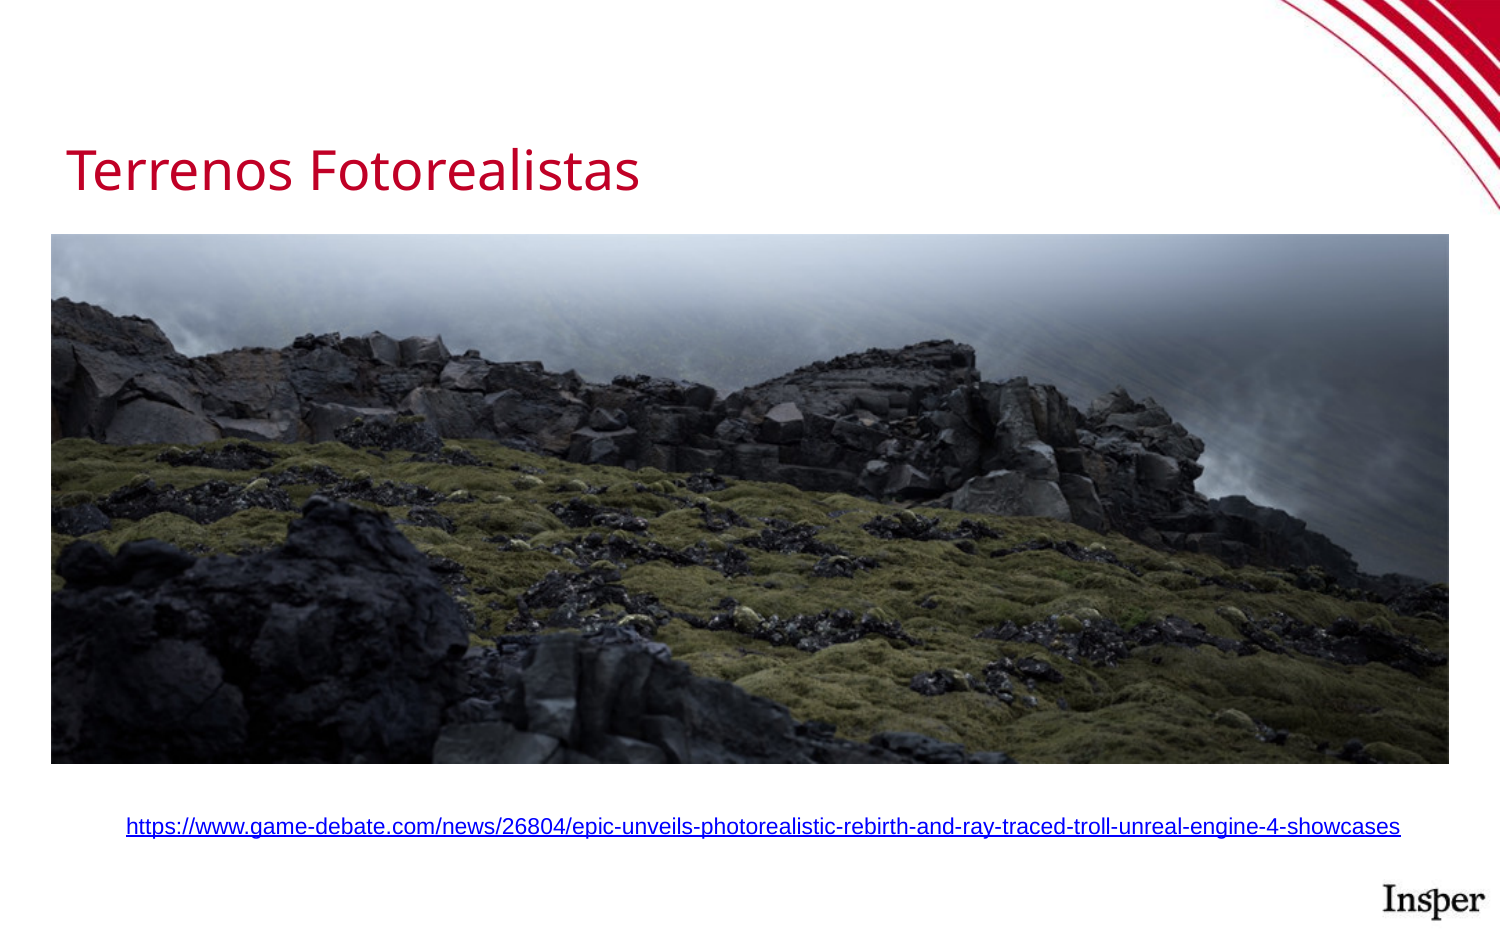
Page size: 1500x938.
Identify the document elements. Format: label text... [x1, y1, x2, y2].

title Terrenos Fotorealistas [51, 119, 1449, 214]
picture [50, 0, 1500, 938]
text_box https://www.game-debate.com/news/26804/epic-unveils-photorealistic-rebirth-and-ray-traced-troll-unreal-engine-4-showcases [110, 796, 1421, 867]
